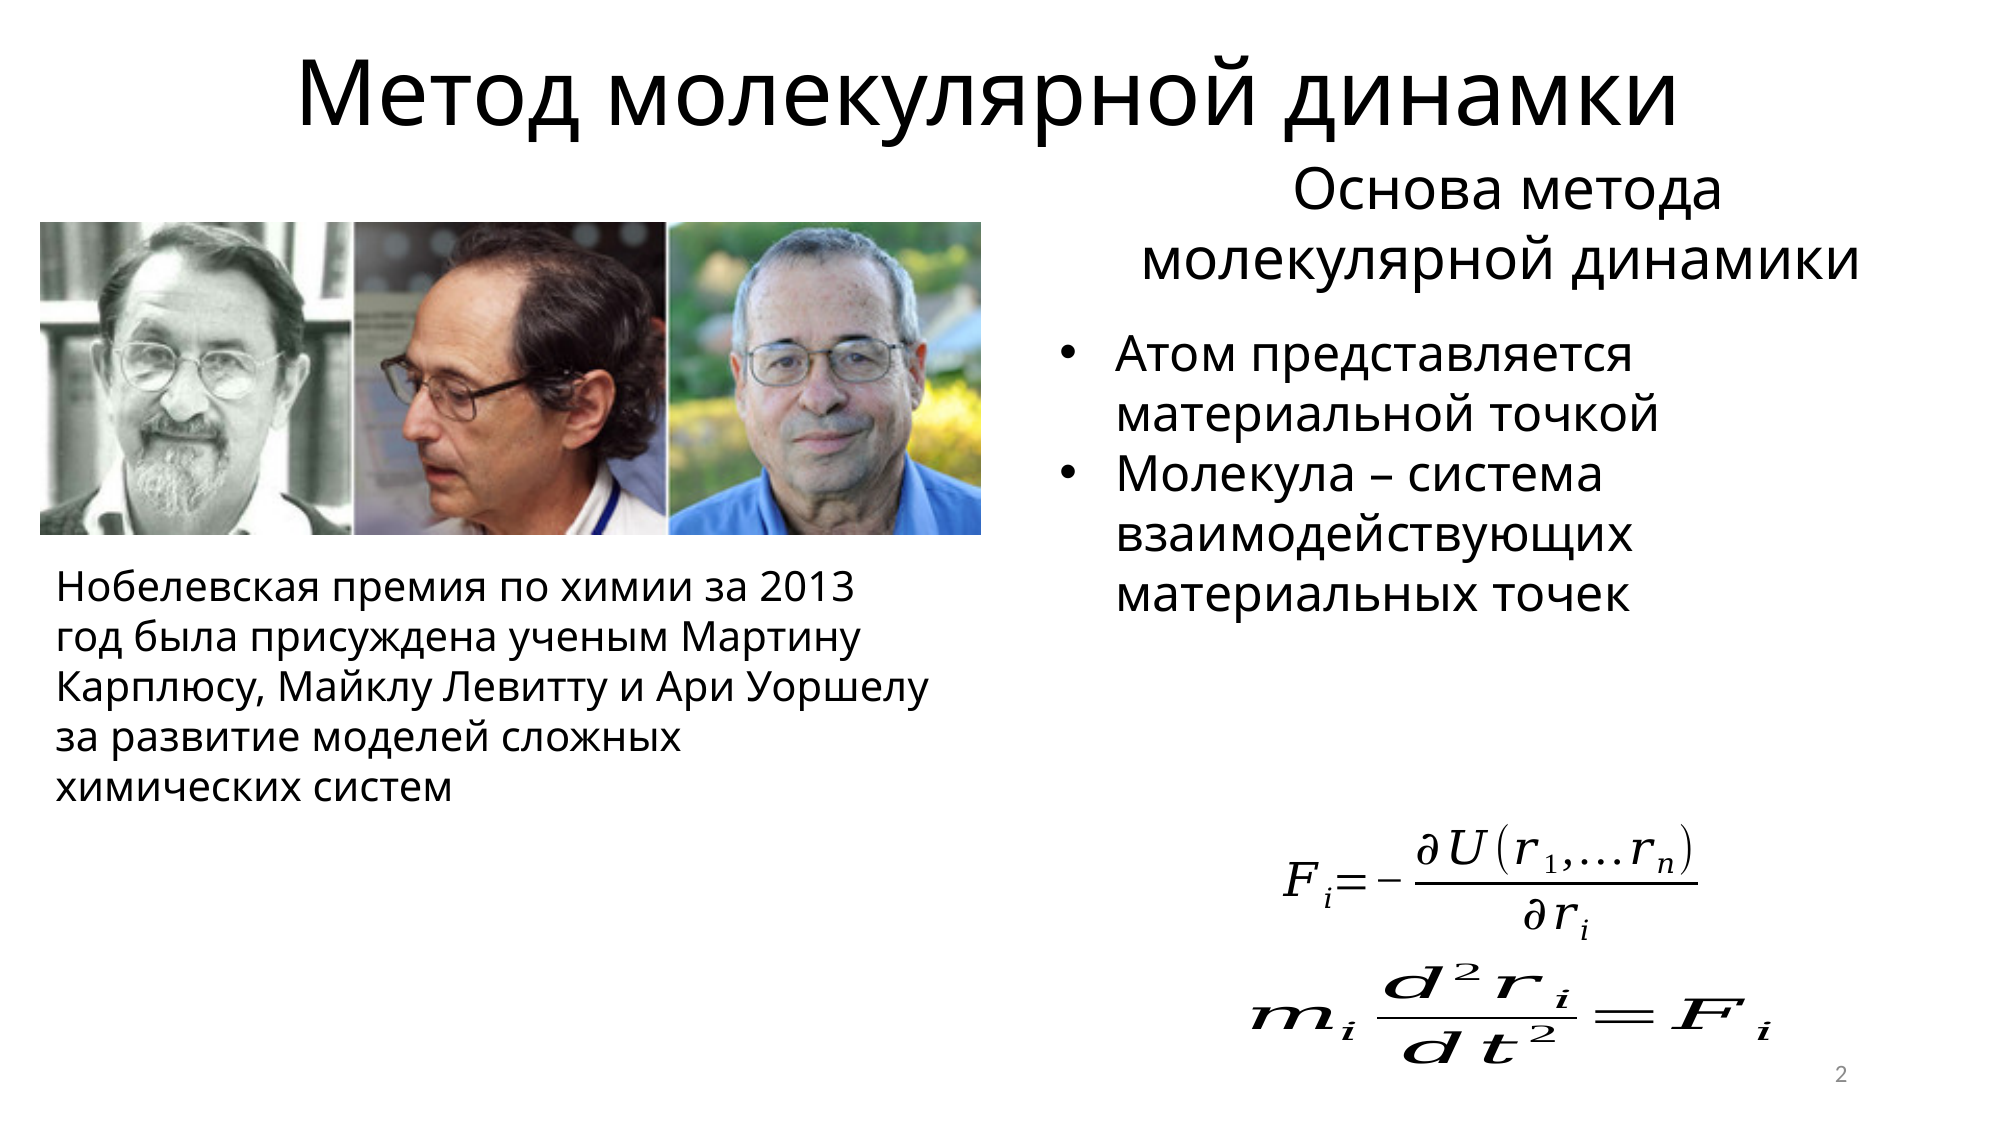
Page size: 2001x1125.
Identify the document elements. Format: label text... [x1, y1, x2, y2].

slide_number 2 [1412, 1042, 1863, 1103]
text_box Атом представляется материальной точкой Молекула – система взаимодействующих материальных точек [1044, 313, 1973, 629]
text_box Основа метода молекулярной динамики [1119, 144, 1898, 299]
title Метод молекулярной динамки [0, 0, 1986, 205]
text_box Нобелевская премия по химии за 2013 год была присуждена ученым Мартину Карплюсу, Майклу Левитту и Ари Уоршелу за развитие моделей сложных химических систем [40, 552, 946, 818]
picture [40, 222, 981, 535]
